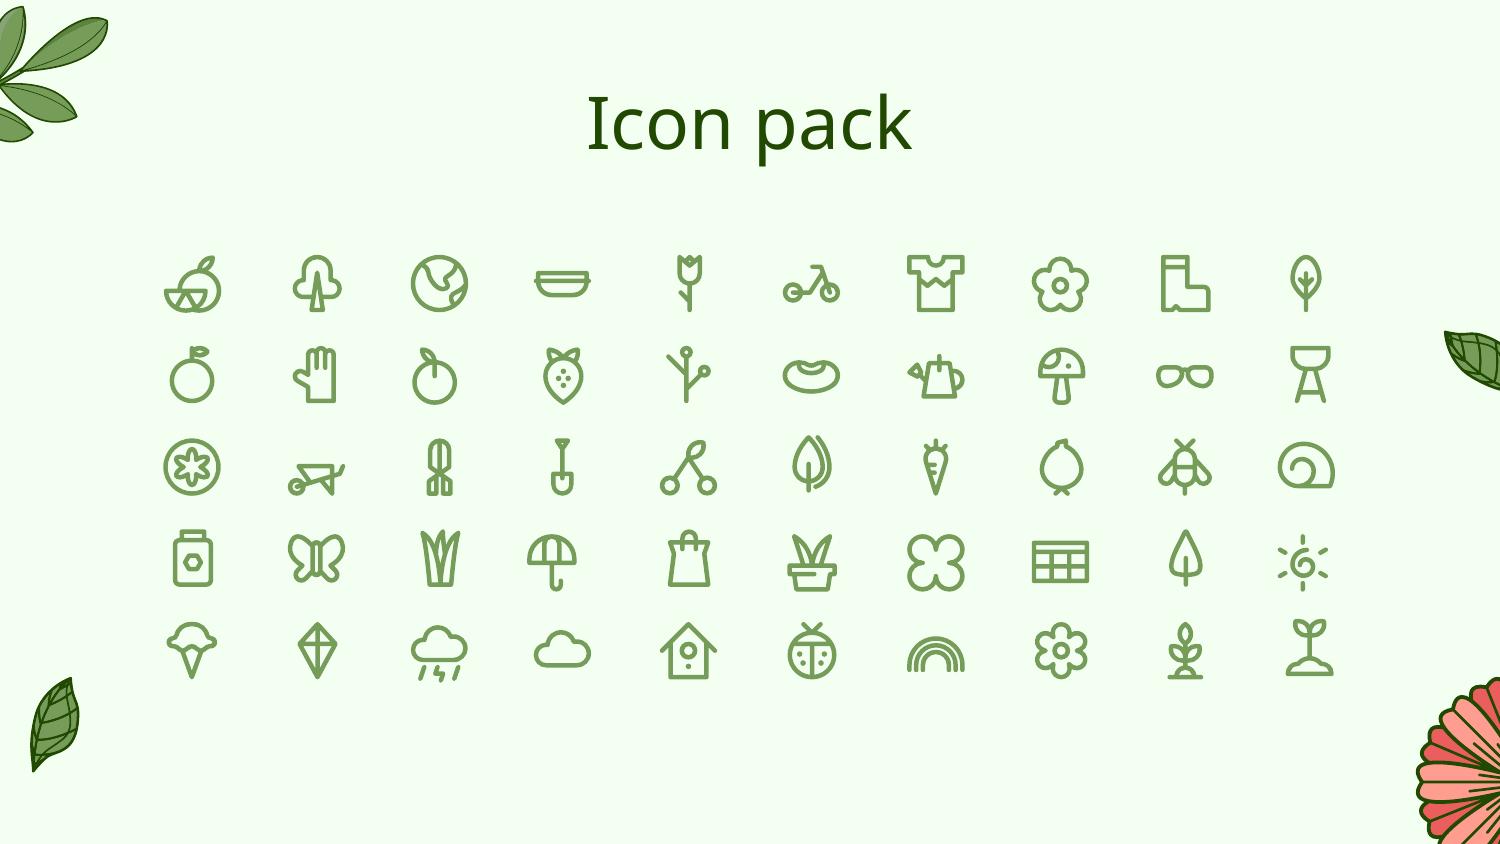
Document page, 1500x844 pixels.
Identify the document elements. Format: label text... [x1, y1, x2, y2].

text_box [1277, 533, 1329, 592]
text_box [287, 463, 346, 496]
text_box [527, 534, 577, 592]
text_box [1161, 254, 1211, 313]
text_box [1037, 347, 1086, 406]
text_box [906, 635, 965, 673]
text_box [787, 534, 837, 592]
text_box [1039, 438, 1084, 496]
text_box [1290, 345, 1331, 404]
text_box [163, 438, 221, 497]
text_box [551, 438, 574, 496]
text_box [907, 534, 965, 592]
text_box [782, 264, 841, 303]
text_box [659, 621, 718, 680]
text_box [1031, 540, 1090, 584]
text_box [907, 353, 965, 399]
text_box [1029, 256, 1091, 313]
text_box [666, 345, 711, 404]
title Icon pack [118, 72, 1382, 167]
text_box [163, 255, 222, 313]
text_box [292, 254, 342, 313]
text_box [787, 621, 837, 680]
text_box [542, 347, 584, 406]
text_box [412, 347, 458, 405]
text_box [1285, 618, 1334, 677]
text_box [410, 624, 468, 683]
text_box [297, 621, 338, 680]
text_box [172, 529, 214, 588]
text_box [410, 254, 469, 313]
text_box [659, 439, 718, 496]
text_box [667, 529, 711, 587]
text_box [1157, 438, 1212, 496]
text_box [677, 254, 703, 313]
text_box [426, 438, 453, 496]
text_box [420, 529, 461, 587]
text_box [169, 345, 215, 404]
text_box [923, 438, 949, 496]
text_box [782, 360, 841, 394]
text_box [907, 254, 965, 313]
text_box [1156, 365, 1214, 389]
text_box [533, 630, 592, 668]
text_box [287, 534, 346, 583]
text_box [1167, 621, 1204, 680]
text_box [1169, 529, 1203, 587]
text_box [1277, 441, 1335, 489]
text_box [1033, 621, 1090, 680]
text_box [1290, 254, 1322, 313]
text_box [292, 345, 336, 404]
text_box [533, 270, 592, 298]
text_box [166, 621, 218, 680]
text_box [792, 434, 832, 493]
